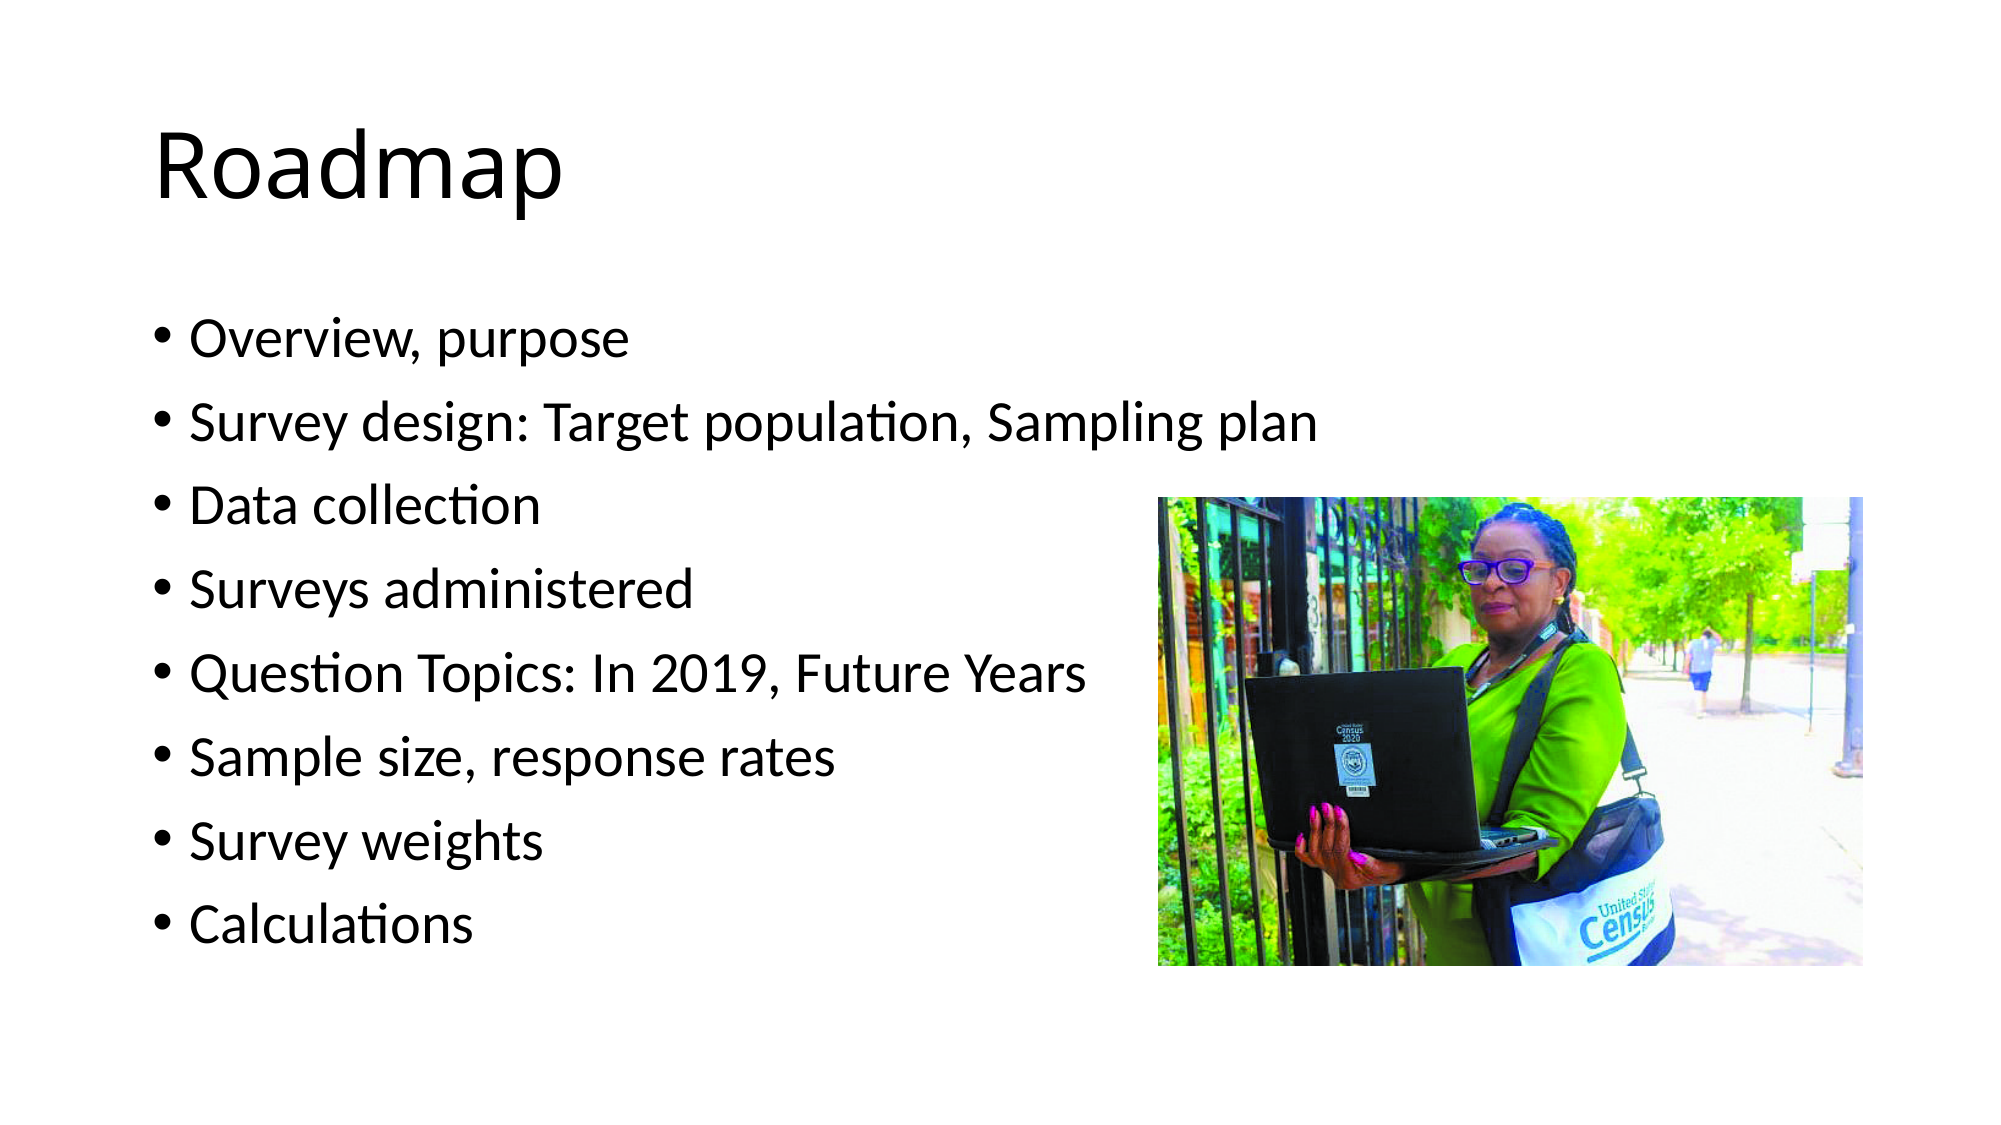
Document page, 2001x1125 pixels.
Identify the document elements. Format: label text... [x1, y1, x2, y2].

title Roadmap [137, 59, 1863, 278]
list Overview, purpose Survey design: Target population, Sampling plan Data collection Surveys administered Question Topics: In 2019, Future Years Sample size, response rates Survey weights Calculations [137, 299, 1863, 1014]
picture [1157, 497, 1863, 966]
